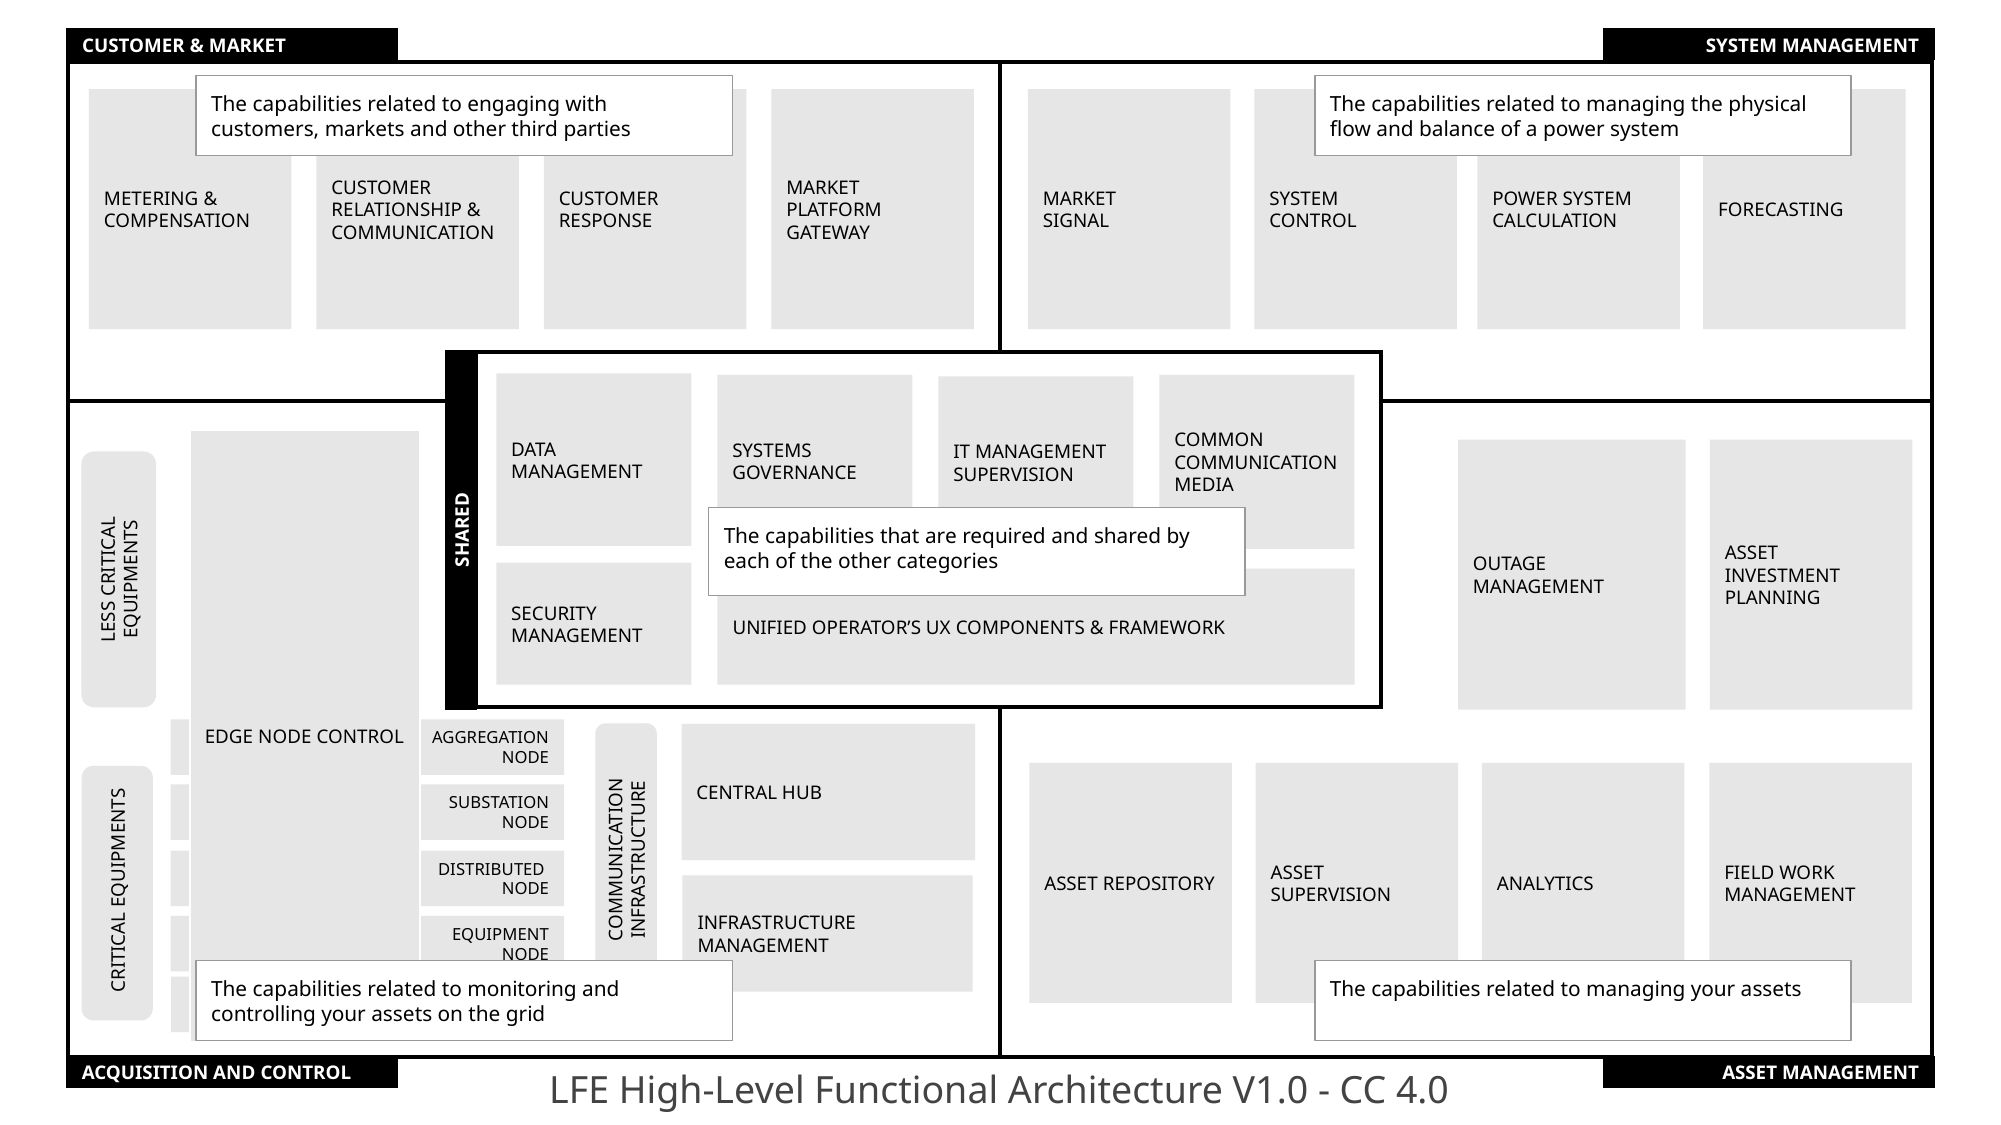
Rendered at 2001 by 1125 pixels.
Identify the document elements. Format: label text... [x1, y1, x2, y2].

text_box LFE High-Level Functional Architecture V1.0 - CC 4.0 [406, 1096, 1593, 1120]
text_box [496, 373, 1355, 685]
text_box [88, 88, 975, 330]
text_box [1027, 88, 1906, 330]
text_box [66, 29, 1934, 1087]
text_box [1029, 439, 1913, 1004]
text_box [86, 428, 976, 1043]
